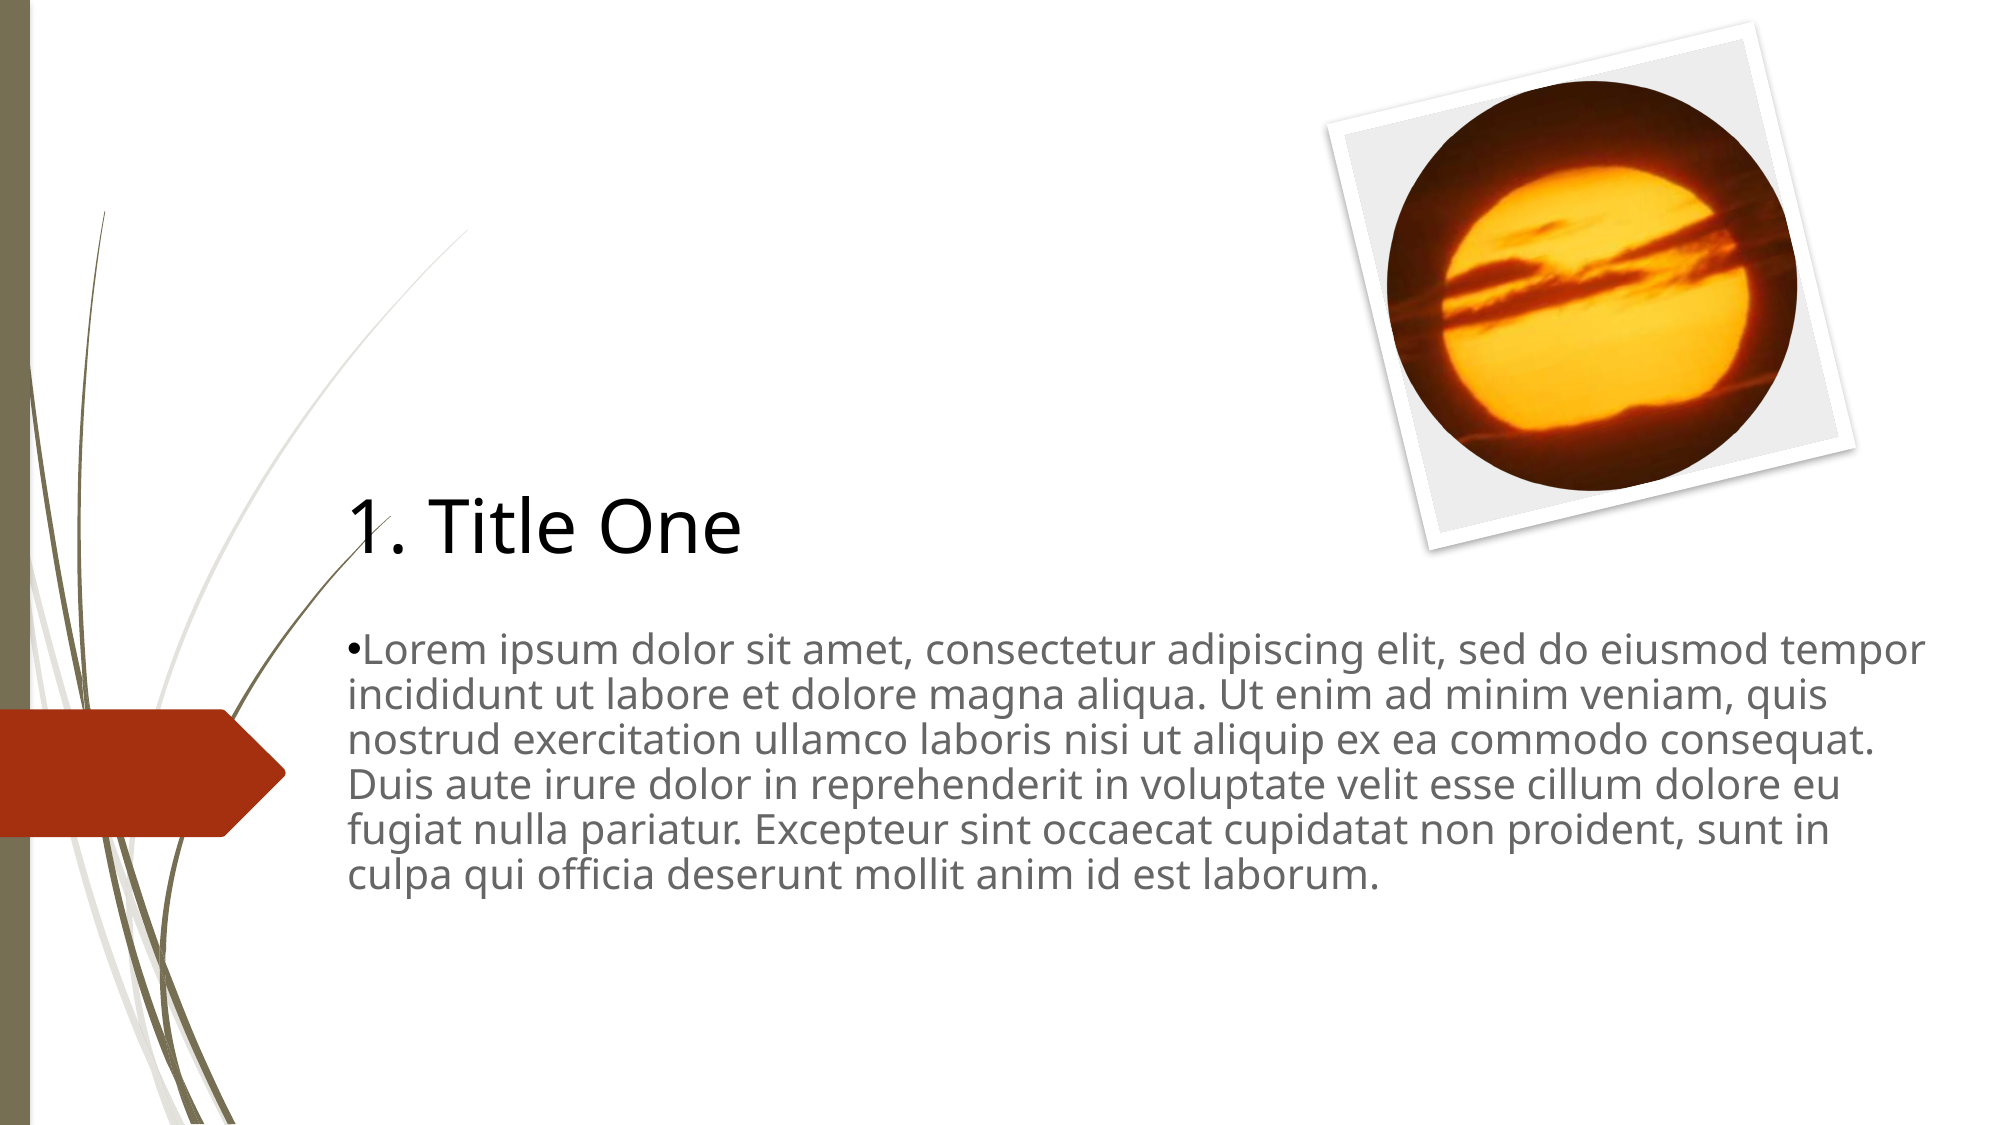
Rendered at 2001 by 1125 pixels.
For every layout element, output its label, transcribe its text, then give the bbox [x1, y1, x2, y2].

text_box Lorem ipsum dolor sit amet, consectetur adipiscing elit, sed do eiusmod tempor incididunt ut labore et dolore magna aliqua. Ut enim ad minim veniam, quis nostrud exercitation ullamco laboris nisi ut aliquip ex ea commodo consequat. Duis aute irure dolor in reprehenderit in voluptate velit esse cillum dolore eu fugiat nulla pariatur. Excepteur sint occaecat cupidatat non proident, sunt in culpa qui officia deserunt mollit anim id est laborum. [332, 620, 1958, 1013]
picture [1345, 40, 1838, 532]
text_box 1. Title One [330, 332, 1338, 578]
